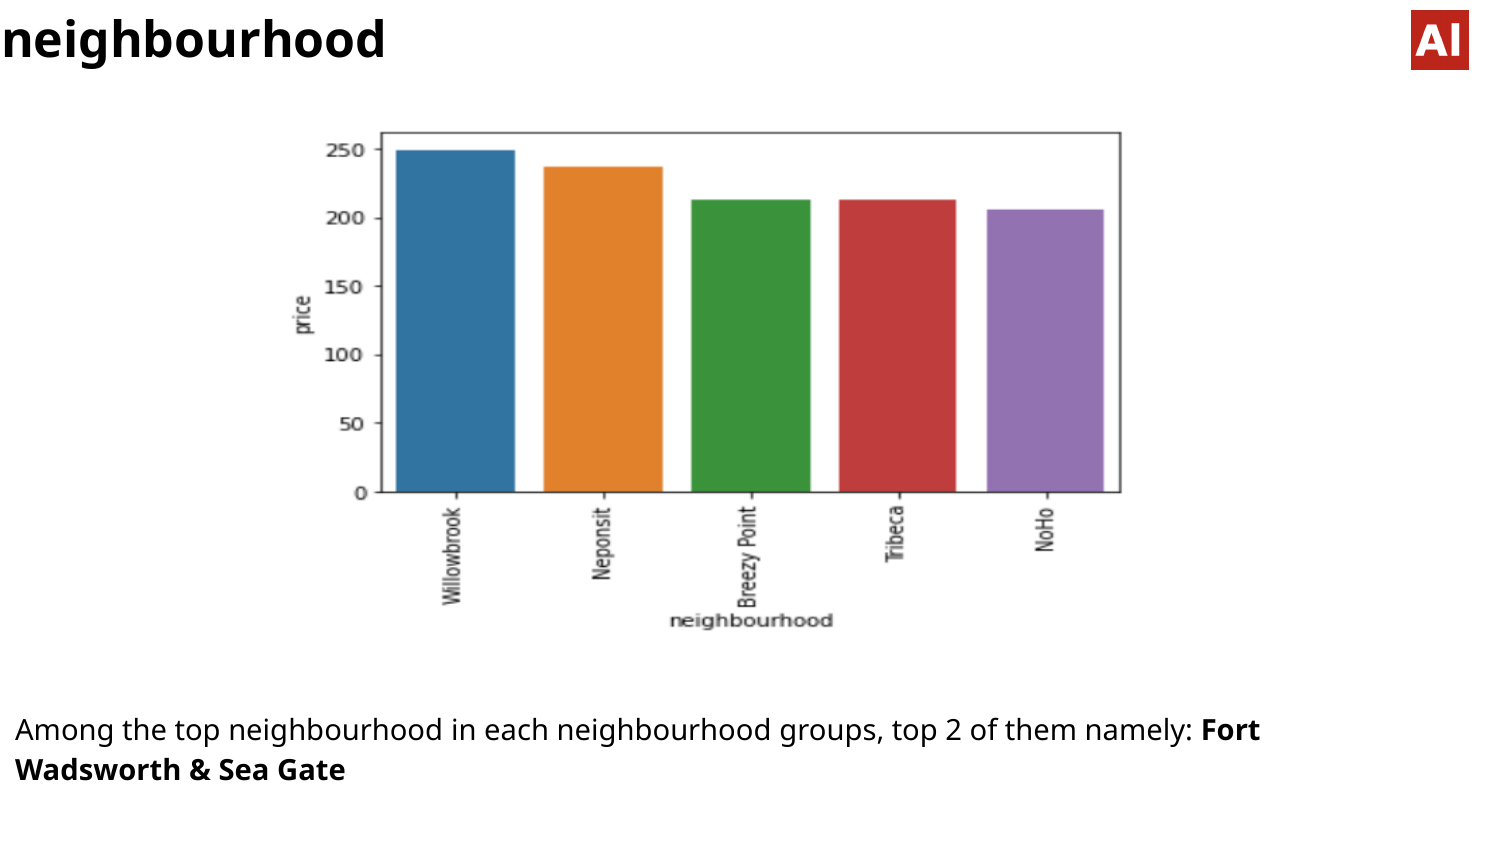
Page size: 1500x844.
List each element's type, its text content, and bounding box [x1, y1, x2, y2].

picture [1411, 10, 1469, 70]
title [51, 26, 1449, 104]
text_box neighbourhood [0, 0, 407, 75]
picture [81, 119, 1267, 641]
text_box Among the top neighbourhood in each neighbourhood groups, top 2 of them namely: Fort Wadsworth & Sea Gate [0, 690, 1500, 802]
